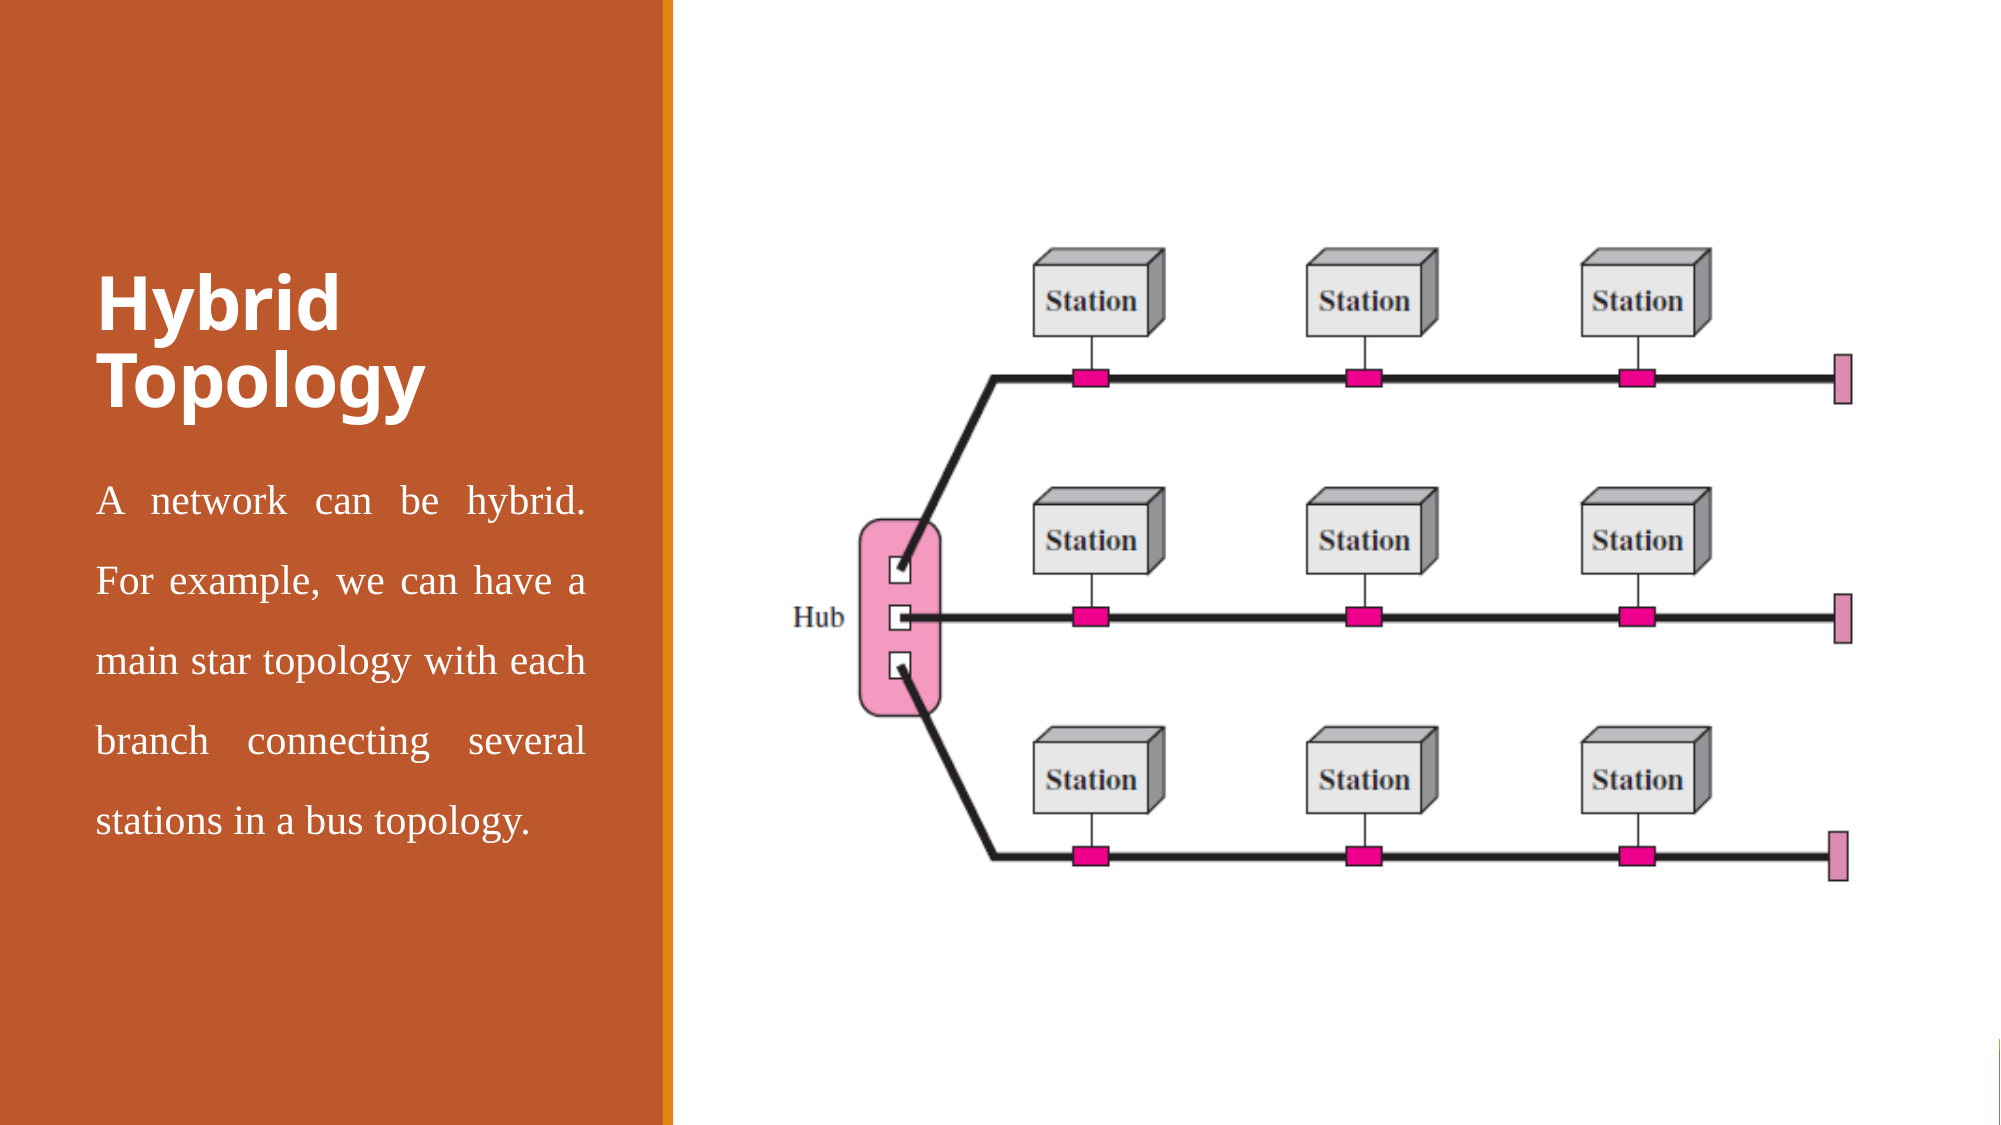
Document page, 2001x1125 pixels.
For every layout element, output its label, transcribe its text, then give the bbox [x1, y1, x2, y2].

list A network can be hybrid. For example, we can have a main star topology with each branch connecting several stations in a bus topology. [80, 435, 587, 983]
title Hybrid Topology [80, 84, 587, 430]
text_box [661, 0, 674, 1125]
text_box [674, 0, 2000, 1125]
text_box [0, 0, 661, 1125]
picture [777, 229, 1894, 896]
